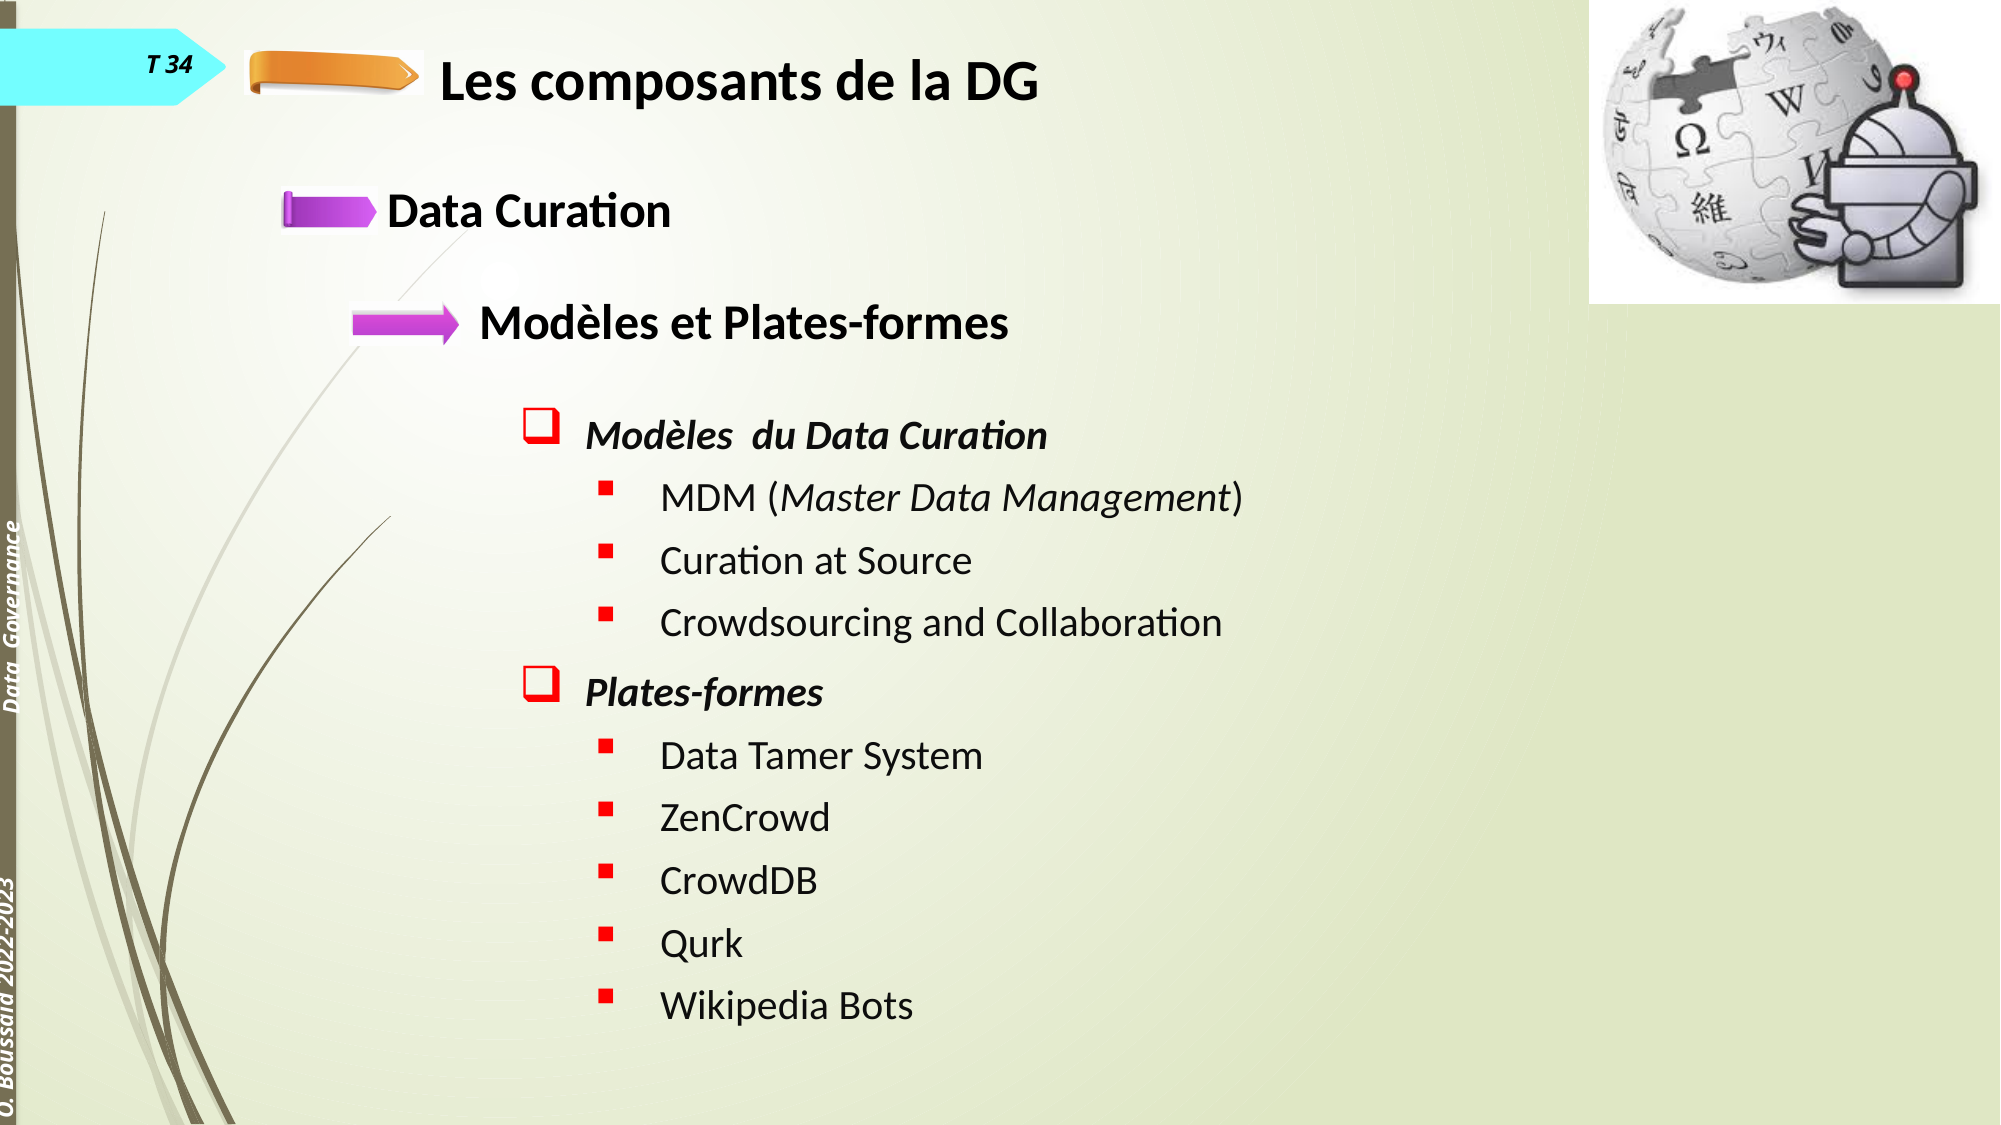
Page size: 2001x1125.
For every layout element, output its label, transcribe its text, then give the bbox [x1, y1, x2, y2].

slide_number T 34 [112, 41, 227, 102]
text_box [349, 288, 1030, 359]
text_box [244, 34, 1175, 116]
footer Data Governance [0, 329, 25, 730]
picture [1589, 0, 2000, 304]
text_box Modèles du Data Curation MDM (Master Data Management) Curation at Source Crowdsourcing and Collaboration Plates-formes Data Tamer System ZenCrowd CrowdDB Qurk Wikipedia Bots [460, 354, 1819, 1125]
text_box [281, 170, 881, 252]
